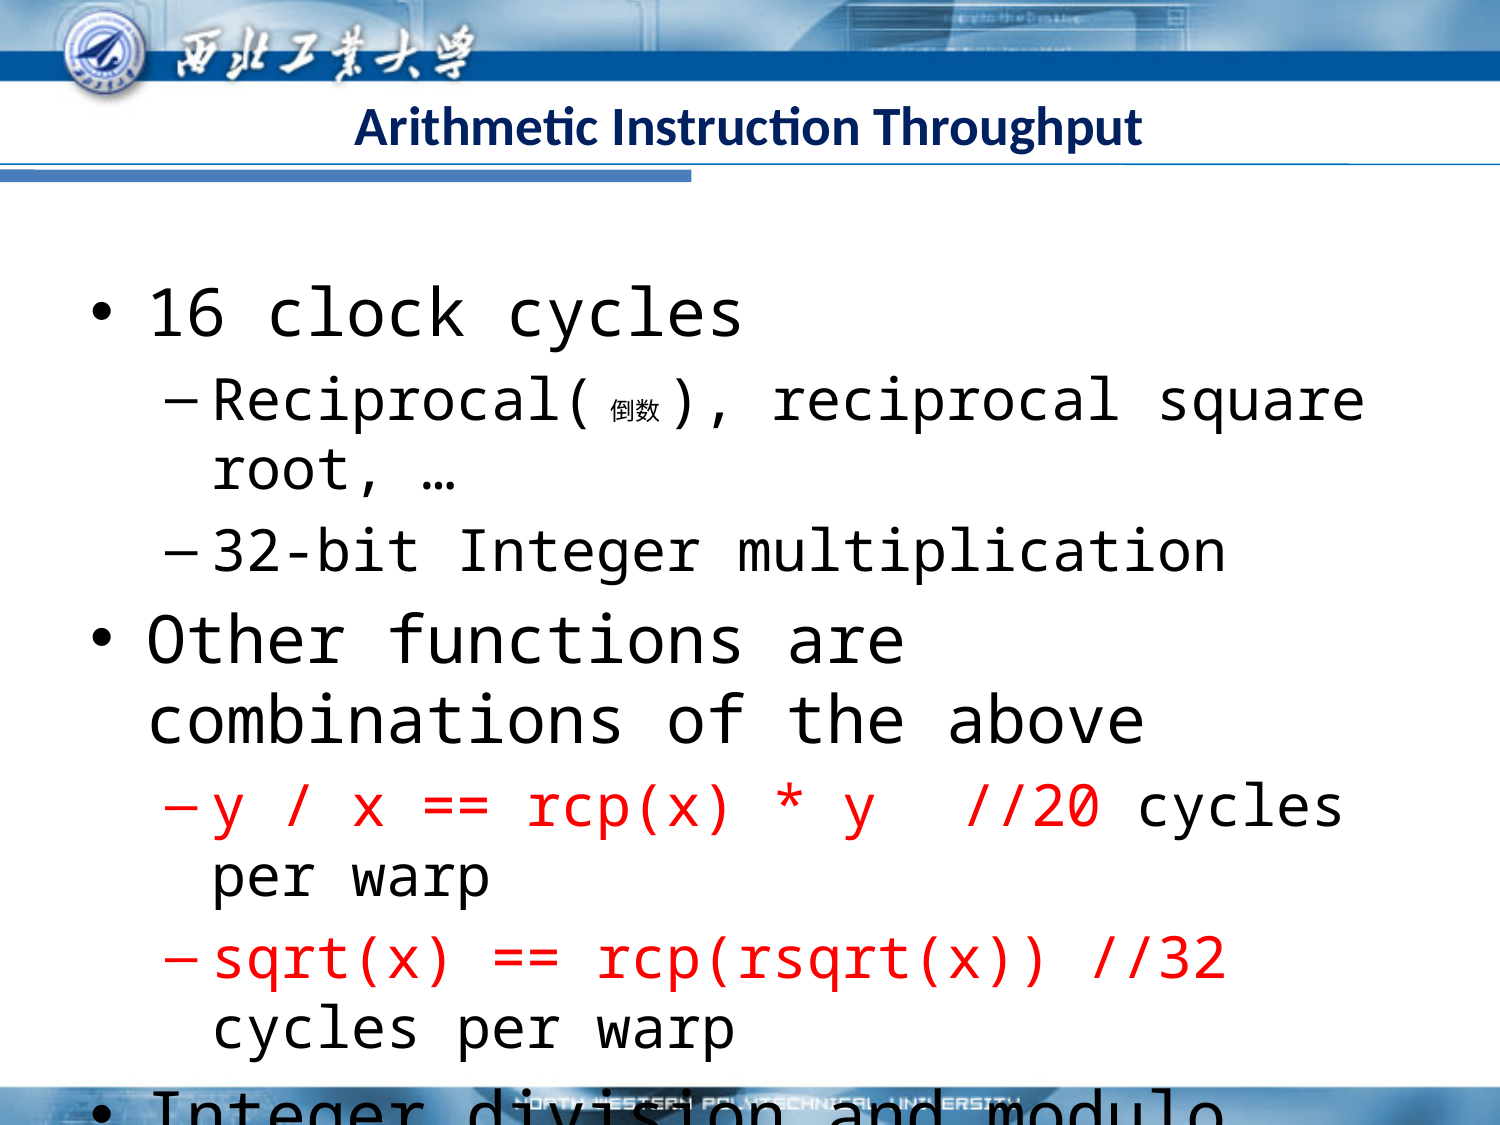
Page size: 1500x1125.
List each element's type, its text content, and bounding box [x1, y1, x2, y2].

picture [0, 0, 1500, 163]
picture [0, 165, 1500, 1125]
list 16 clock cycles Reciprocal(倒数), reciprocal square root, … 32-bit Integer multiplication Other functions are combinations of the above y / x == rcp(x) * y //20 cycles per warp sqrt(x) == rcp(rsqrt(x)) //32 cycles per warp Integer division and modulo operation are costly! [75, 262, 1425, 1005]
title Arithmetic Instruction Throughput [35, 82, 1465, 164]
